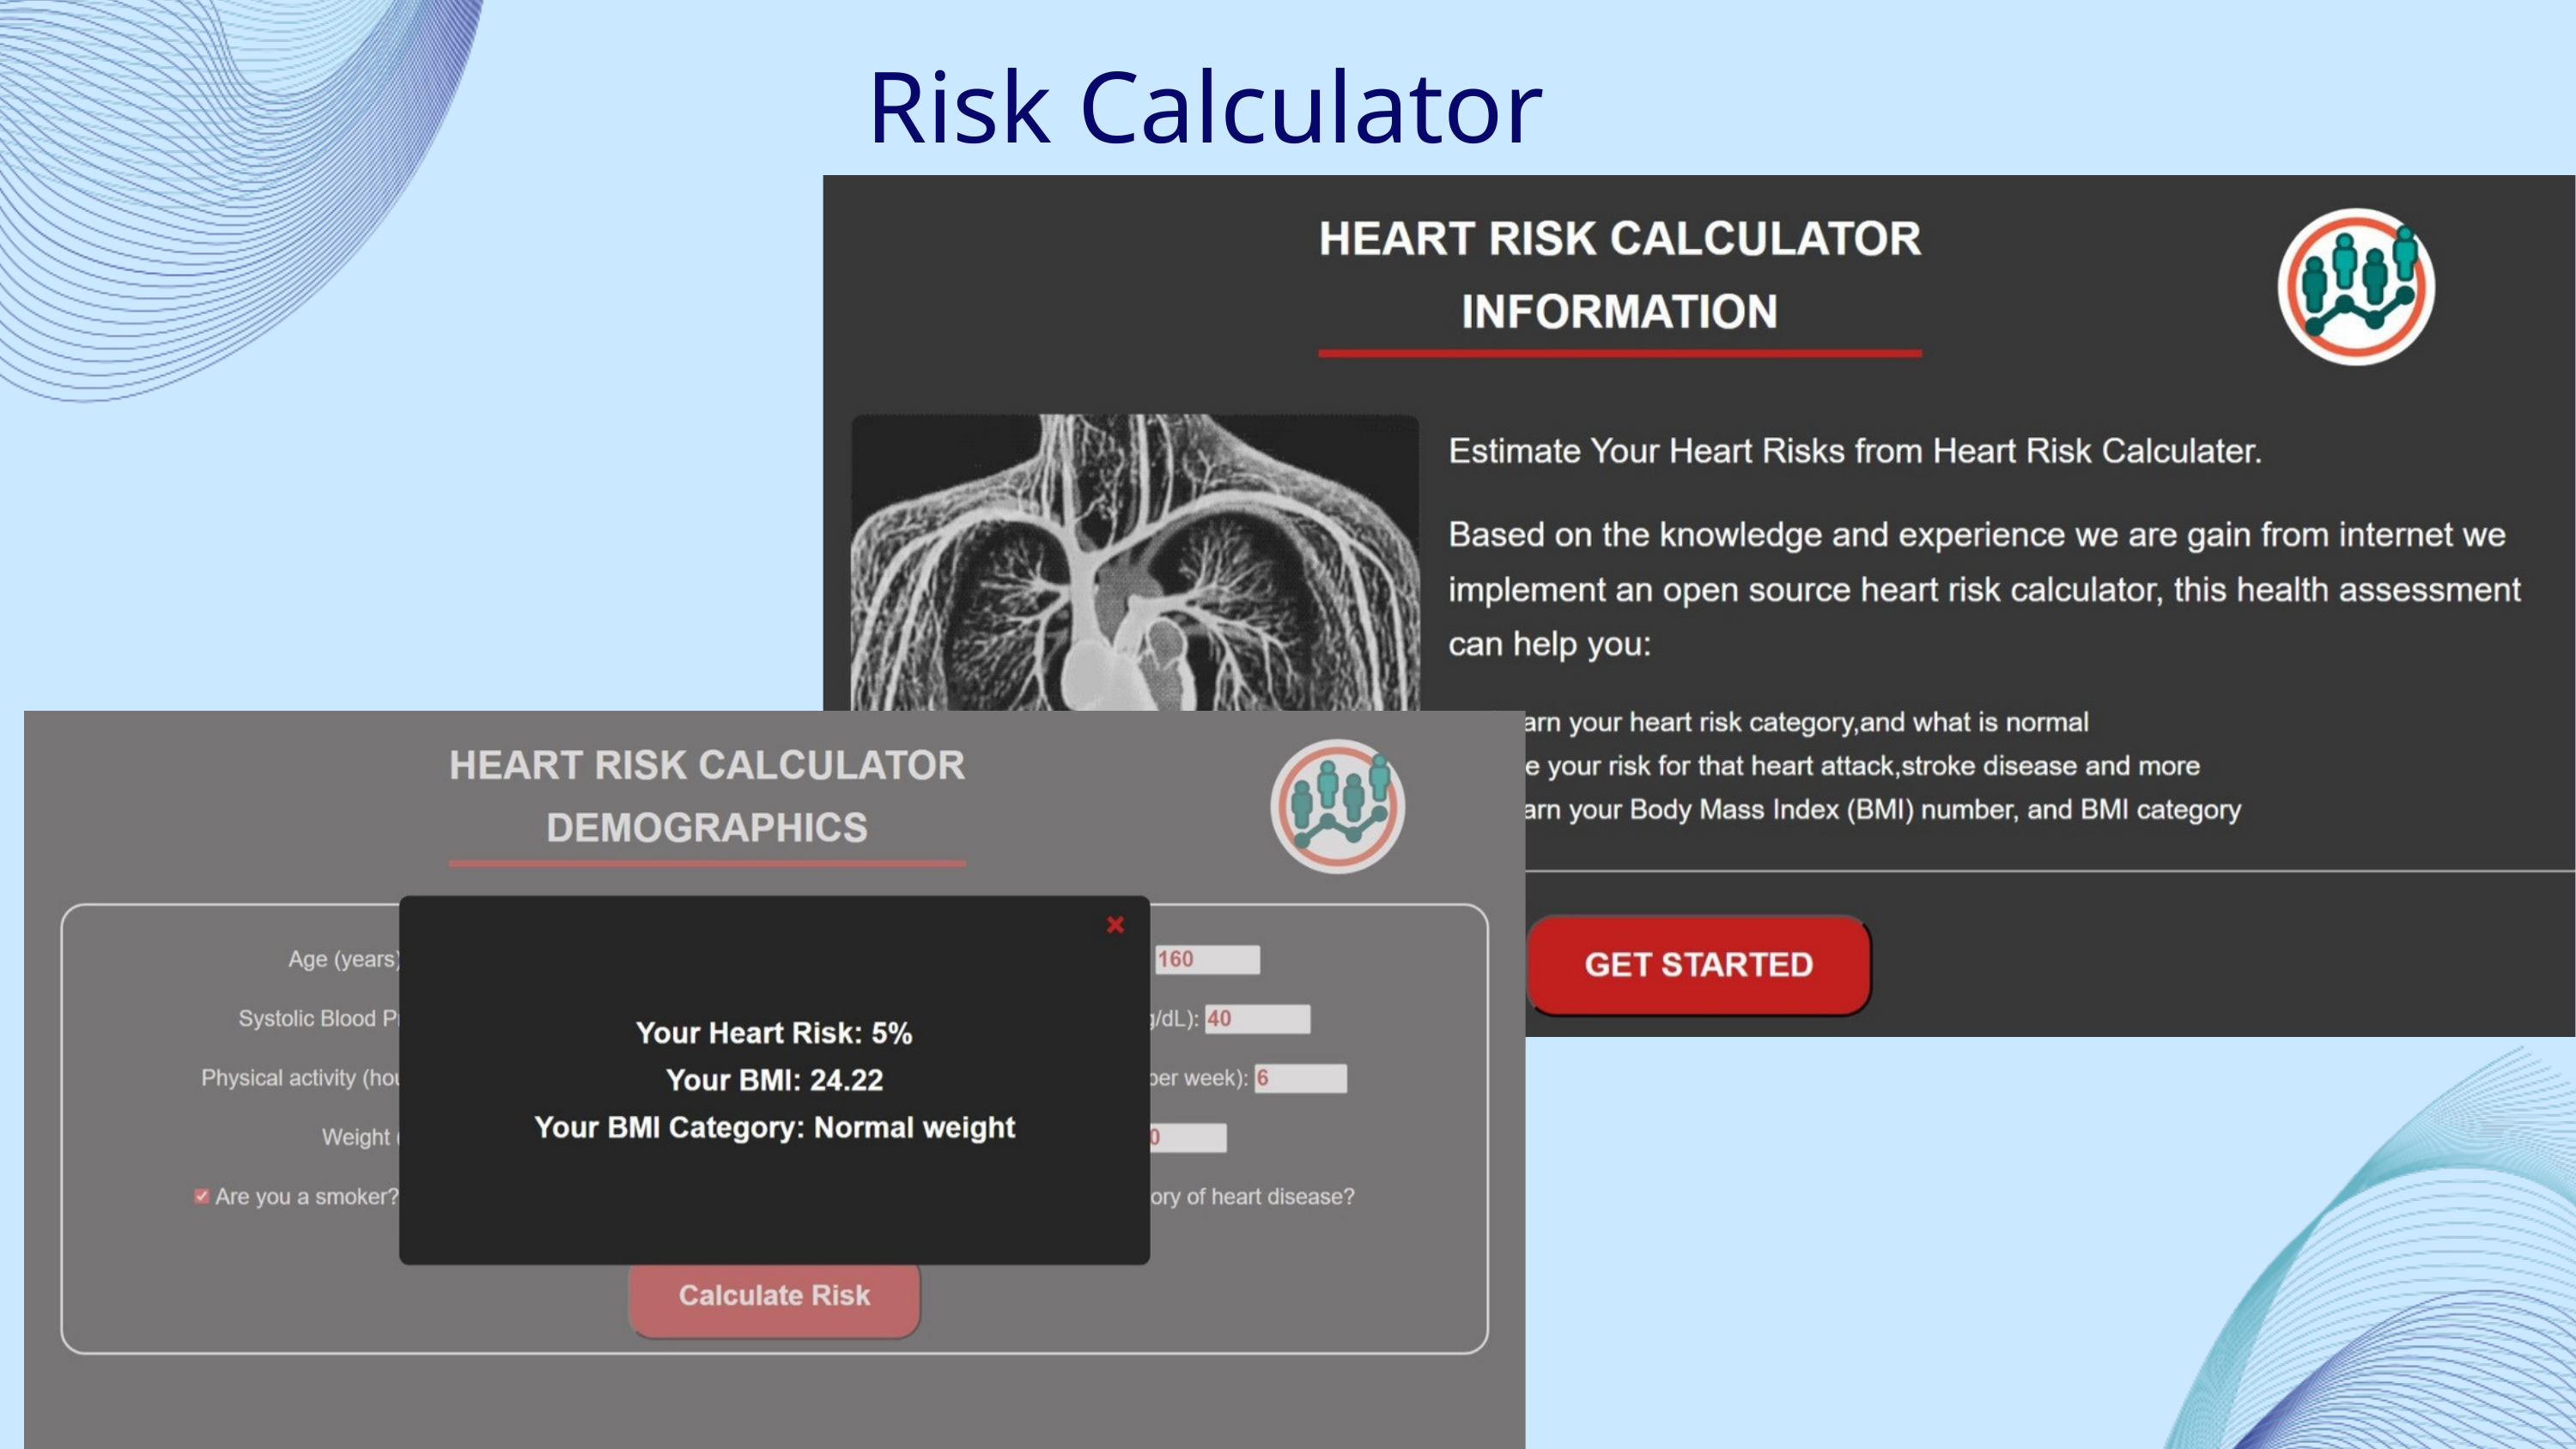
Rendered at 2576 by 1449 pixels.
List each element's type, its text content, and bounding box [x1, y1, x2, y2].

text_box [1967, 1038, 2576, 1449]
text_box Risk Calculator [866, 24, 1597, 163]
text_box [0, 0, 498, 459]
text_box [823, 175, 2576, 1037]
text_box [24, 711, 1526, 1449]
